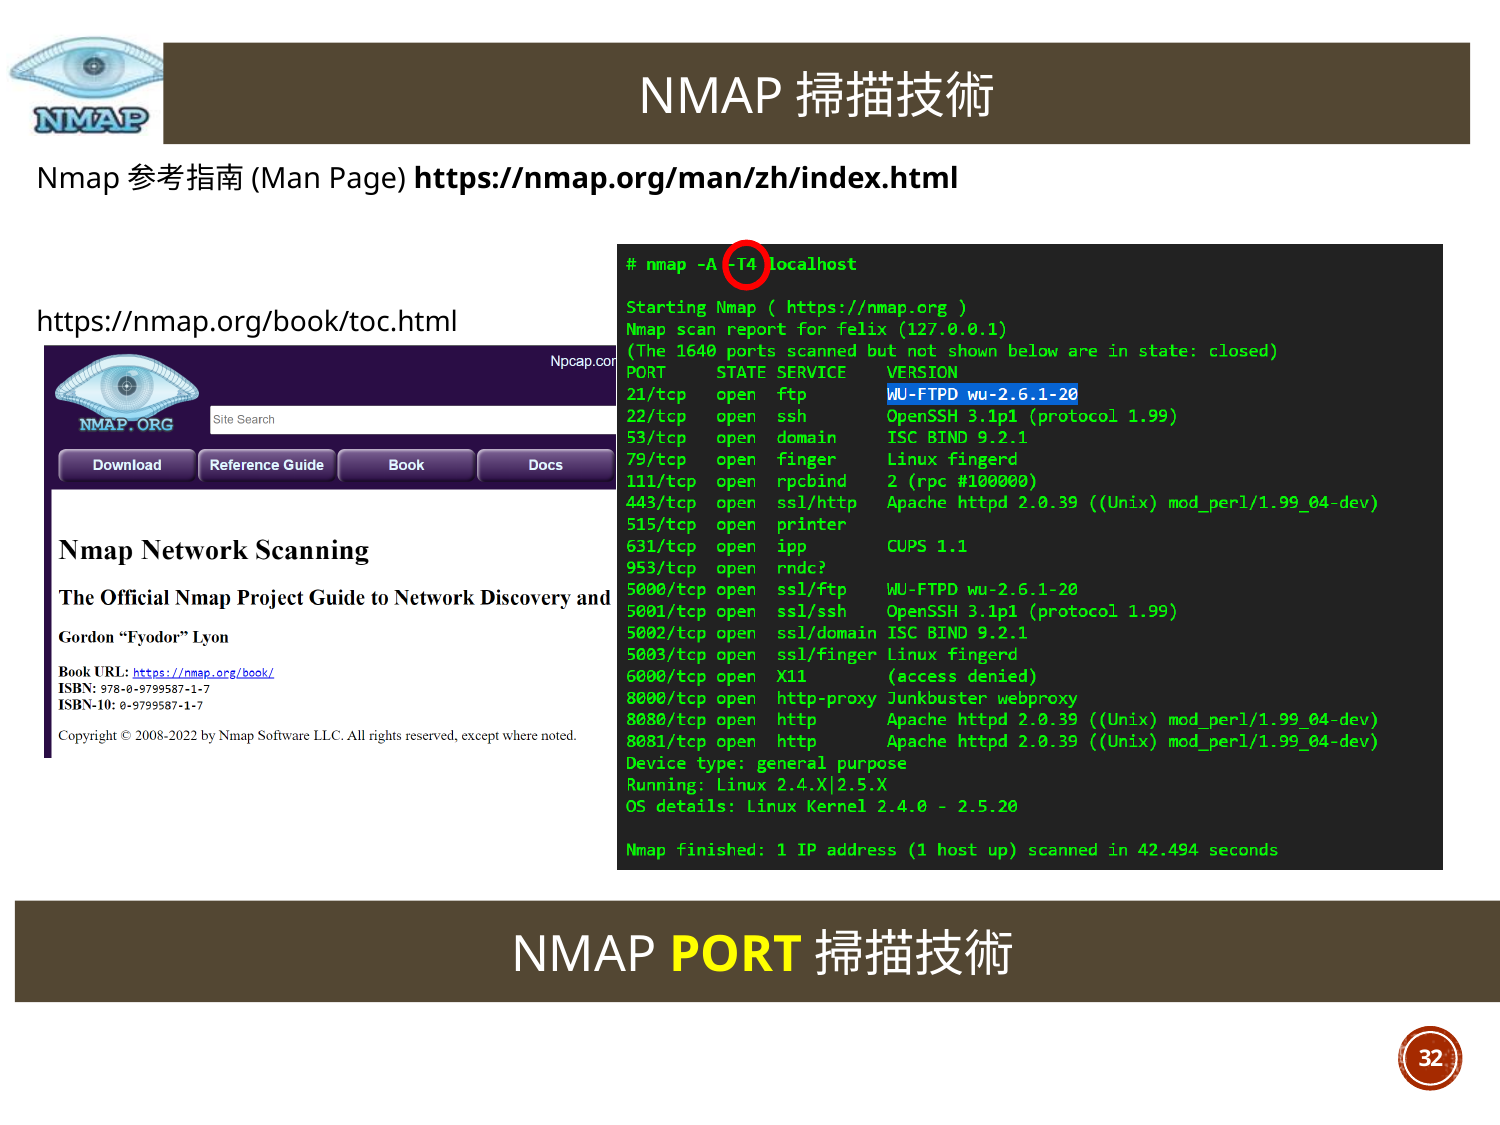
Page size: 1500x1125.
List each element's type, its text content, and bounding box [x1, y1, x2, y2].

text_box NMAP PORT掃描技術 [14, 900, 1500, 1003]
picture [44, 238, 1443, 872]
picture [6, 30, 183, 136]
slide_number 32 [1391, 1028, 1471, 1089]
text_box https://nmap.org/book/toc.html [21, 296, 474, 345]
text_box Nmap参考指南(Man Page) https://nmap.org/man/zh/index.html [21, 151, 1040, 202]
text_box NMAP掃描技術 [162, 42, 1471, 145]
